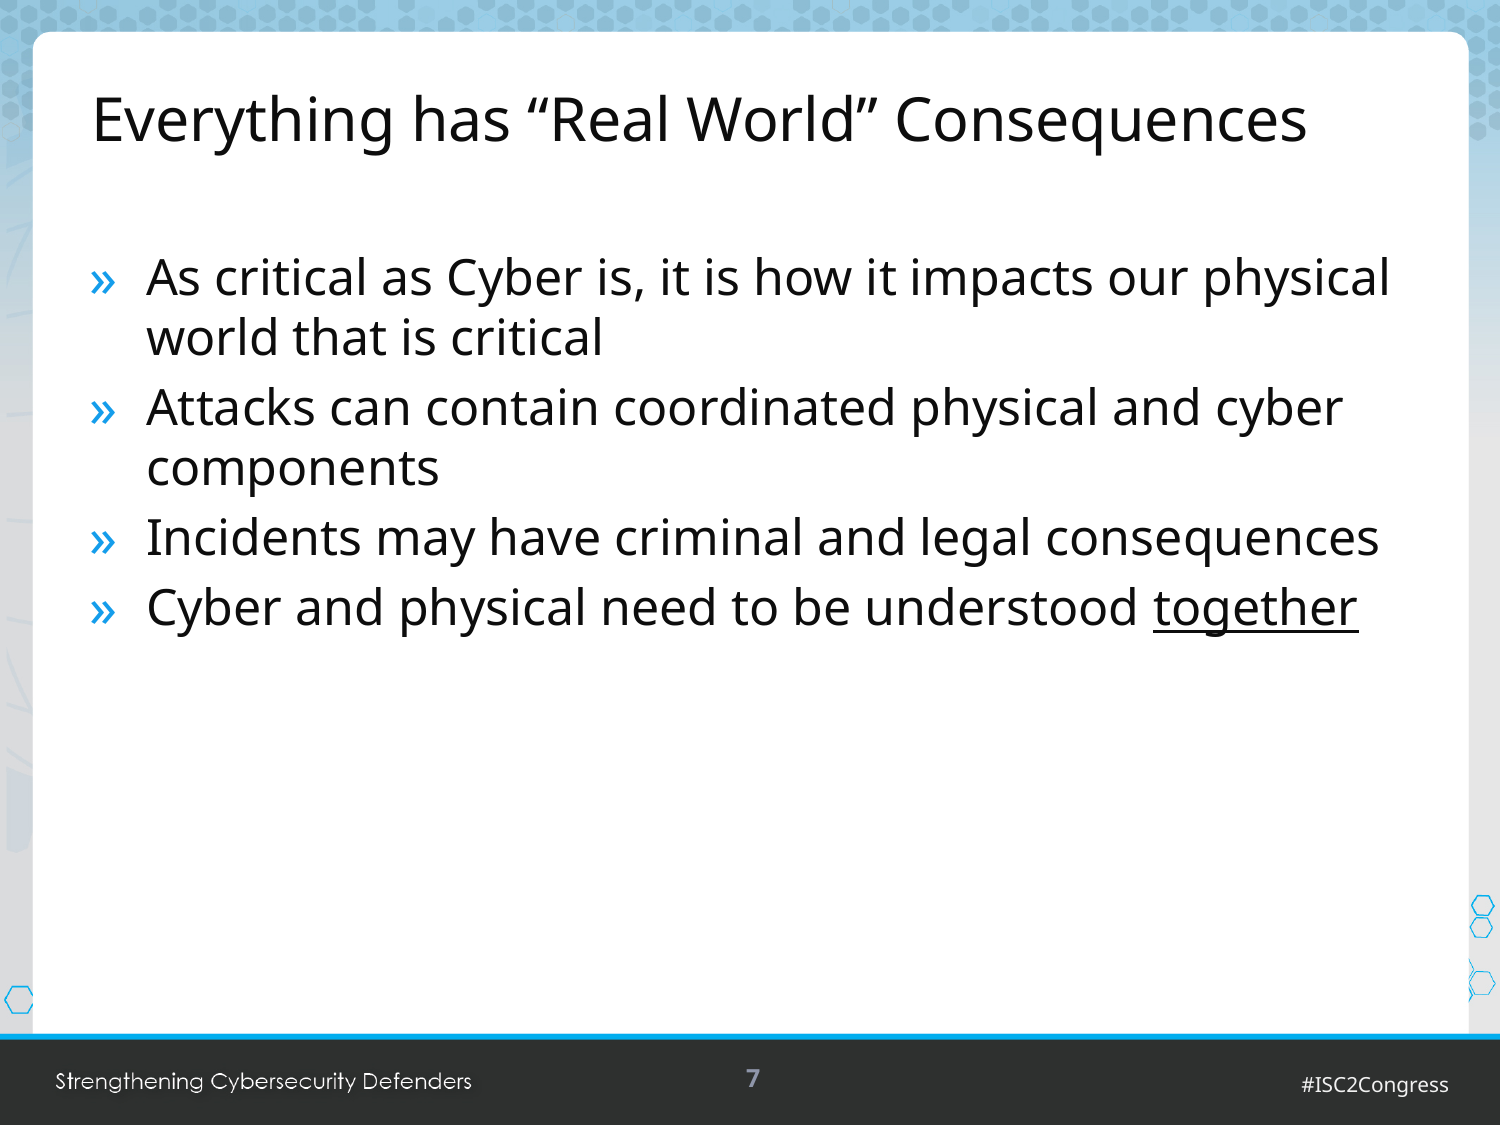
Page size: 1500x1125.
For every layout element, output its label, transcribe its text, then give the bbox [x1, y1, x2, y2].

picture [0, 0, 1500, 1033]
title Everything has “Real World” Consequences [76, 39, 1392, 196]
picture [0, 1040, 1500, 1125]
list As critical as Cyber is, it is how it impacts our physical world that is critical Attacks can contain coordinated physical and cyber components Incidents may have criminal and legal consequences Cyber and physical need to be understood together [75, 238, 1425, 977]
